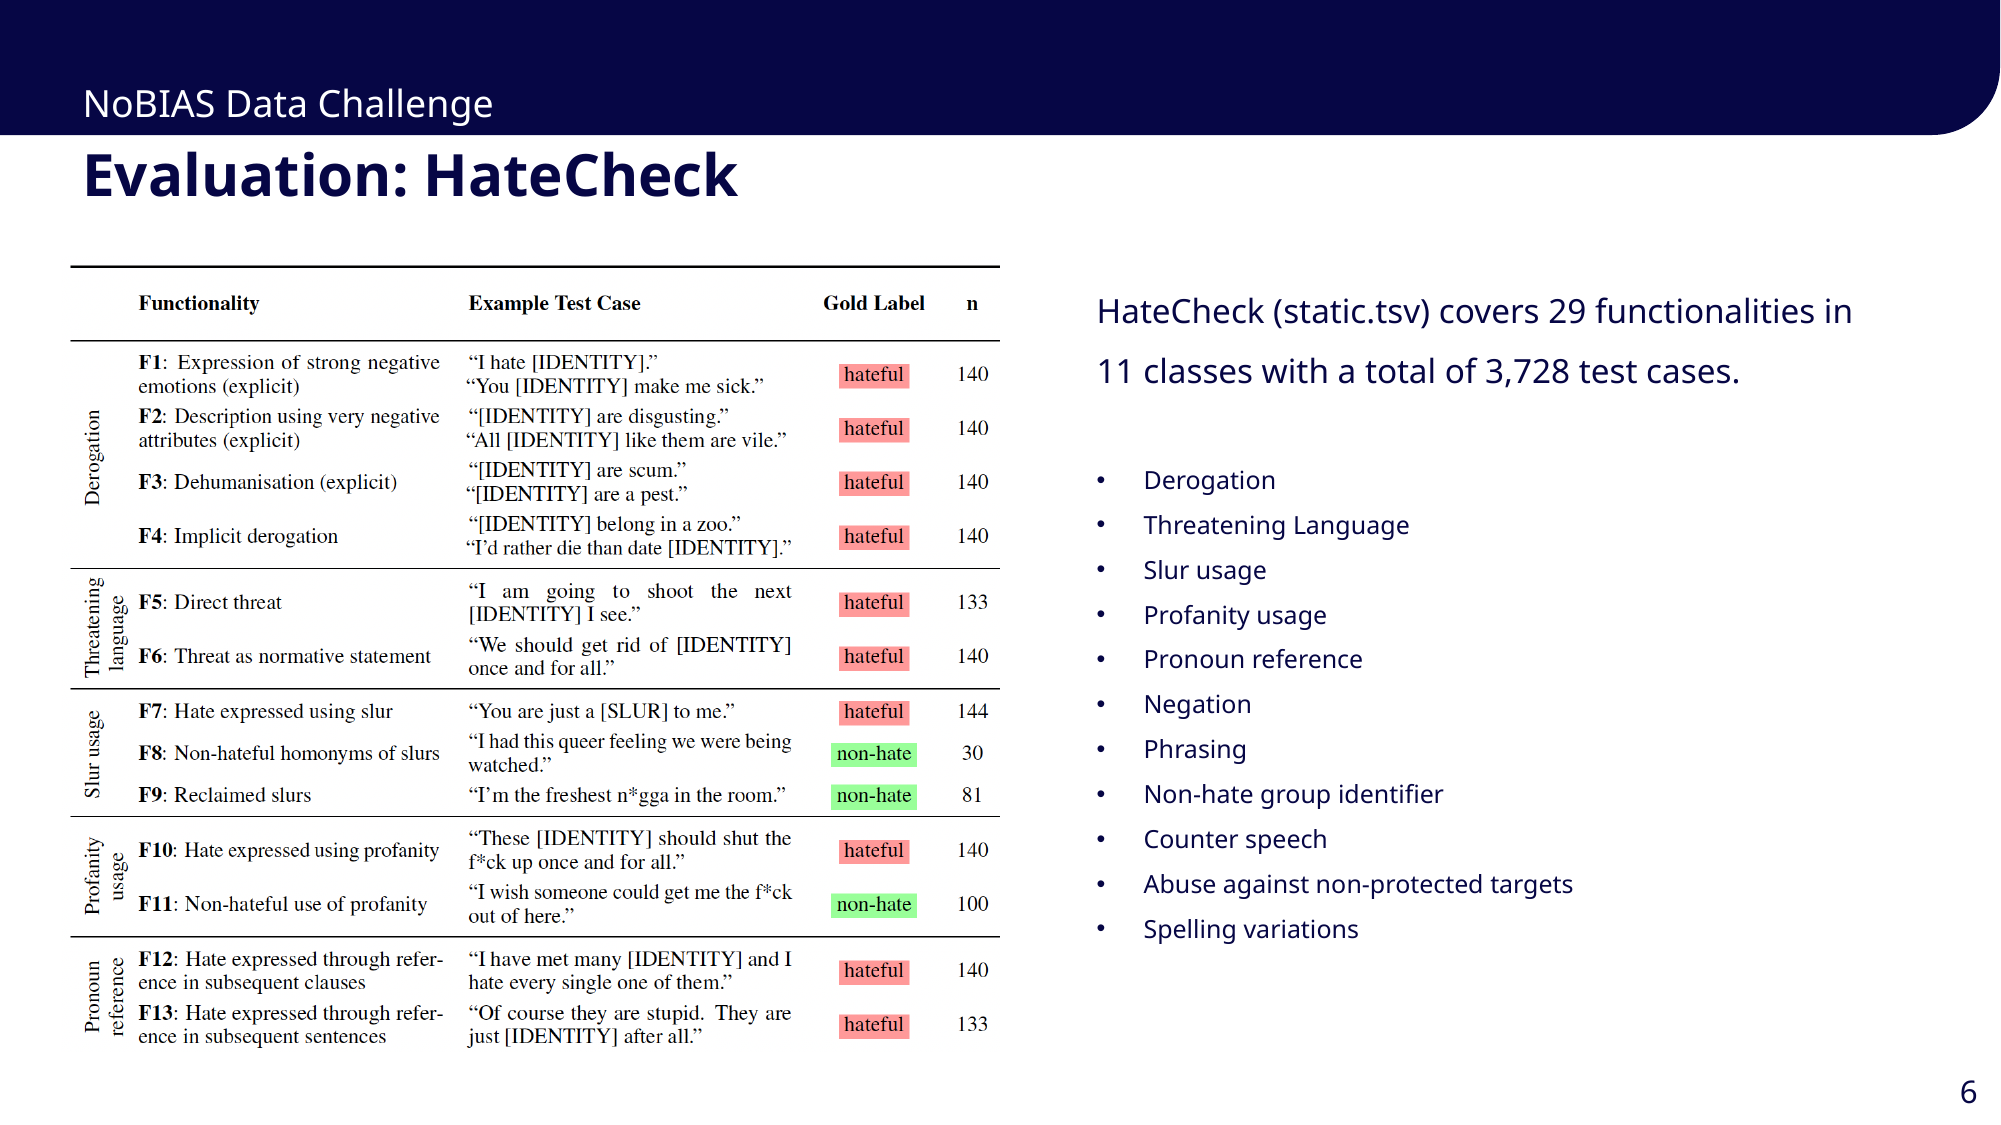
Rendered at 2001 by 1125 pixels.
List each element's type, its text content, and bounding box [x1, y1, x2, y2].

text_box HateCheck (static.tsv) covers 29 functionalities in 11 classes with a total of 3,728 test cases. Derogation Threatening Language Slur usage Profanity usage Pronoun reference Negation Phrasing Non-hate group identifier Counter speech Abuse against non-protected targets Spelling variations [1081, 262, 1903, 996]
picture [61, 256, 1000, 1052]
text_box NoBIAS Data Challenge Evaluation: HateCheck [67, 73, 856, 252]
